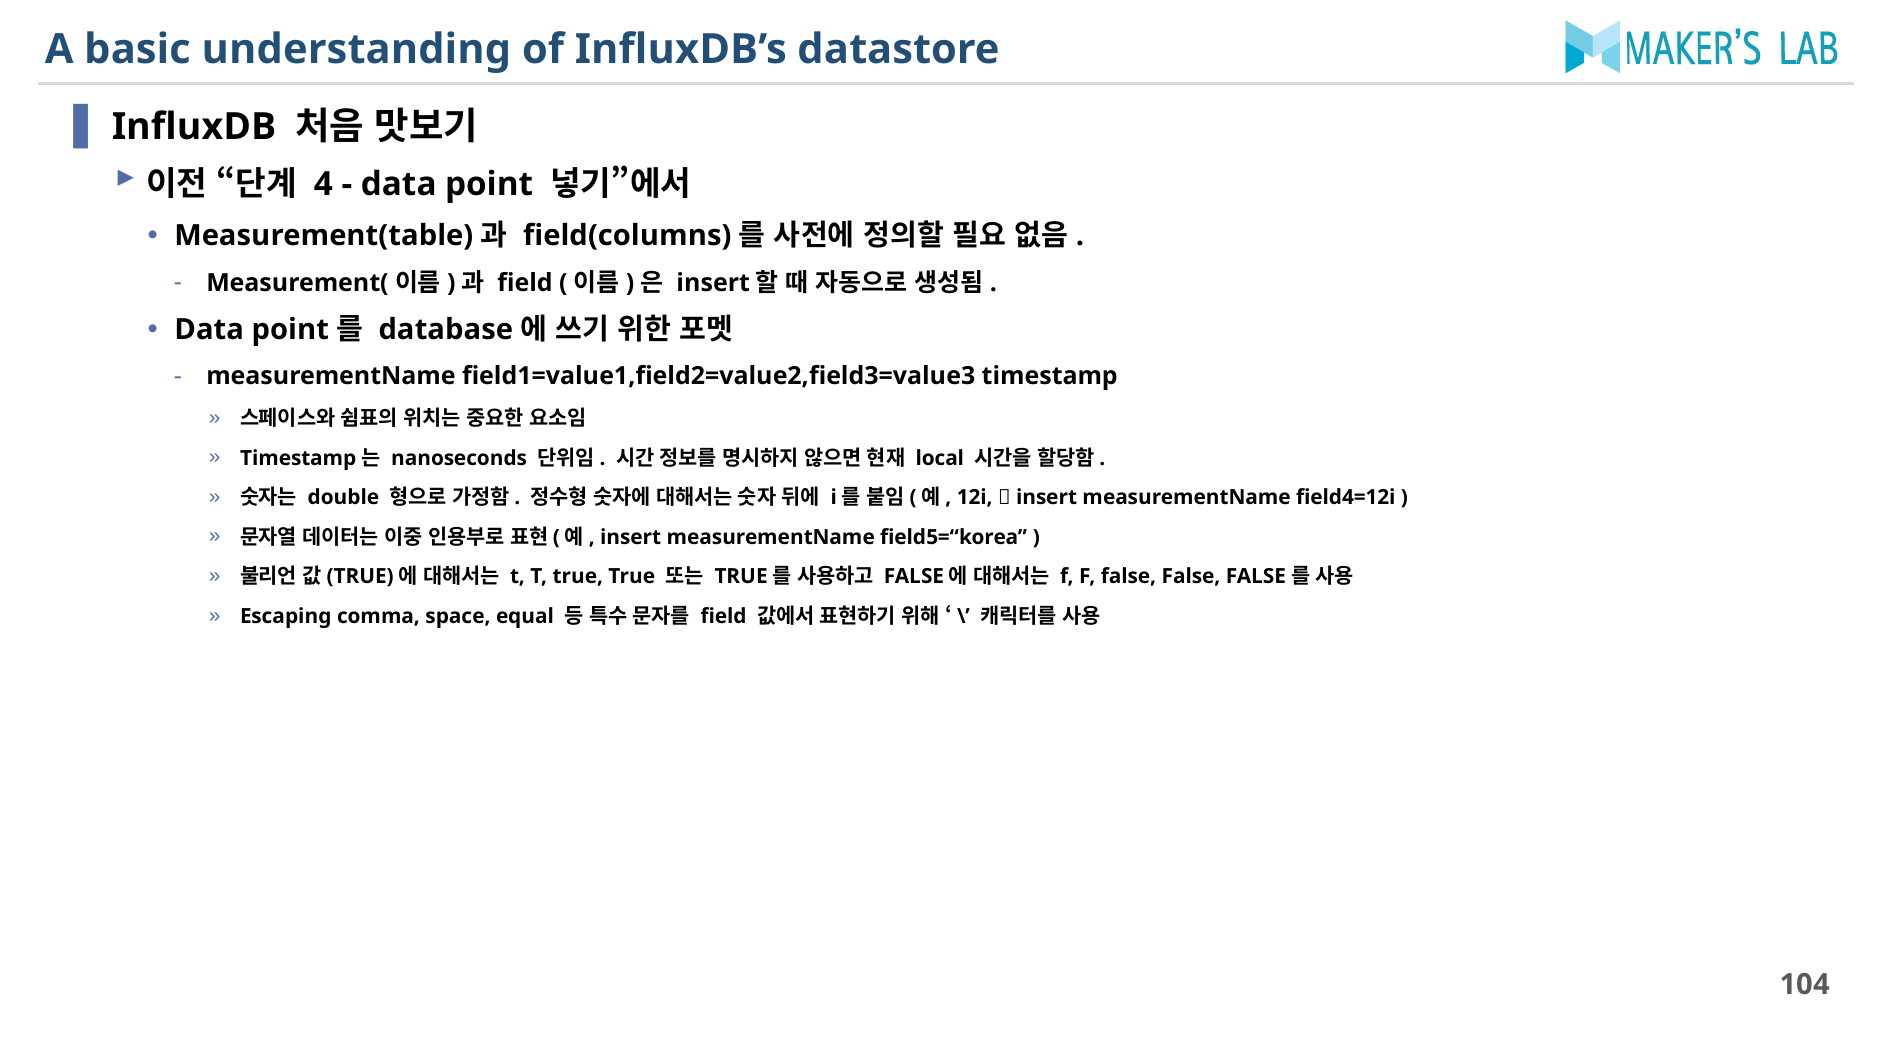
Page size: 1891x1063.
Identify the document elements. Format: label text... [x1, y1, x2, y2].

picture [1557, 10, 1845, 79]
title A basic understanding of InfluxDB’s datastore [29, 13, 1809, 80]
slide_number 104 [1703, 956, 1845, 1014]
list InfluxDB 처음 맛보기 이전 “단계 4 - data point 넣기”에서 Measurement(table)과 field(columns)를 사전에 정의할 필요 없음. Measurement(이름)과 field (이름)은 insert할 때 자동으로 생성됨. Data point를 database에 쓰기 위한 포멧 measurementName field1=value1,field2=value2,field3=value3 timestamp 스페이스와 쉼표의 위치는 중요한 요소임 Timestamp는 nanoseconds 단위임. 시간 정보를 명시하지 않으면 현재 local 시간을 할당함. 숫자는 double 형으로 가정함. 정수형 숫자에 대해서는 숫자 뒤에 i를 붙임(예, 12i,  insert measurementName field4=12i ) 문자열 데이터는 이중 인용부로 표현(예, insert measurementName field5=“korea” ) 불리언 값(TRUE)에 대해서는 t, T, true, True 또는 TRUE를 사용하고 FALSE에 대해서는 f, F, false, False, FALSE를 사용 Escaping comma, space, equal 등 특수 문자를 field 값에서 표현하기 위해 ‘\’ 캐릭터를 사용 [43, 94, 1845, 382]
